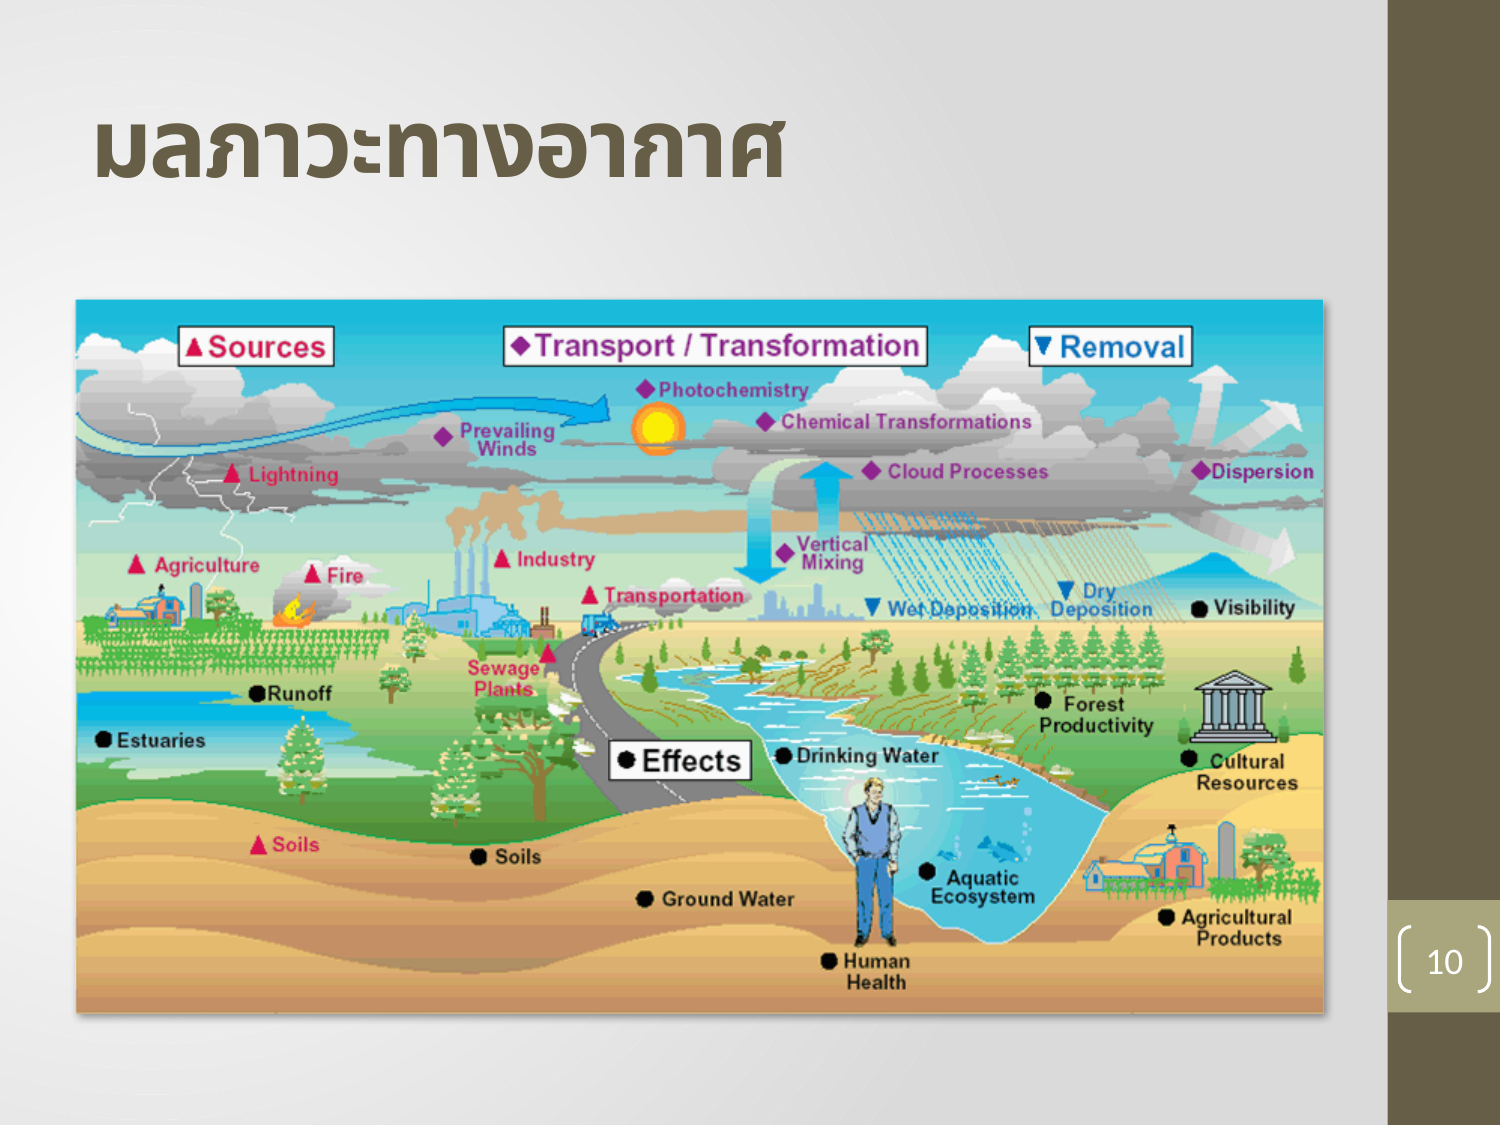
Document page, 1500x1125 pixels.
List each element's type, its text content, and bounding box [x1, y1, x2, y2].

title มลภาวะทางอากาศ [75, 45, 1325, 233]
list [74, 298, 1326, 1015]
slide_number 10 [1397, 925, 1492, 994]
